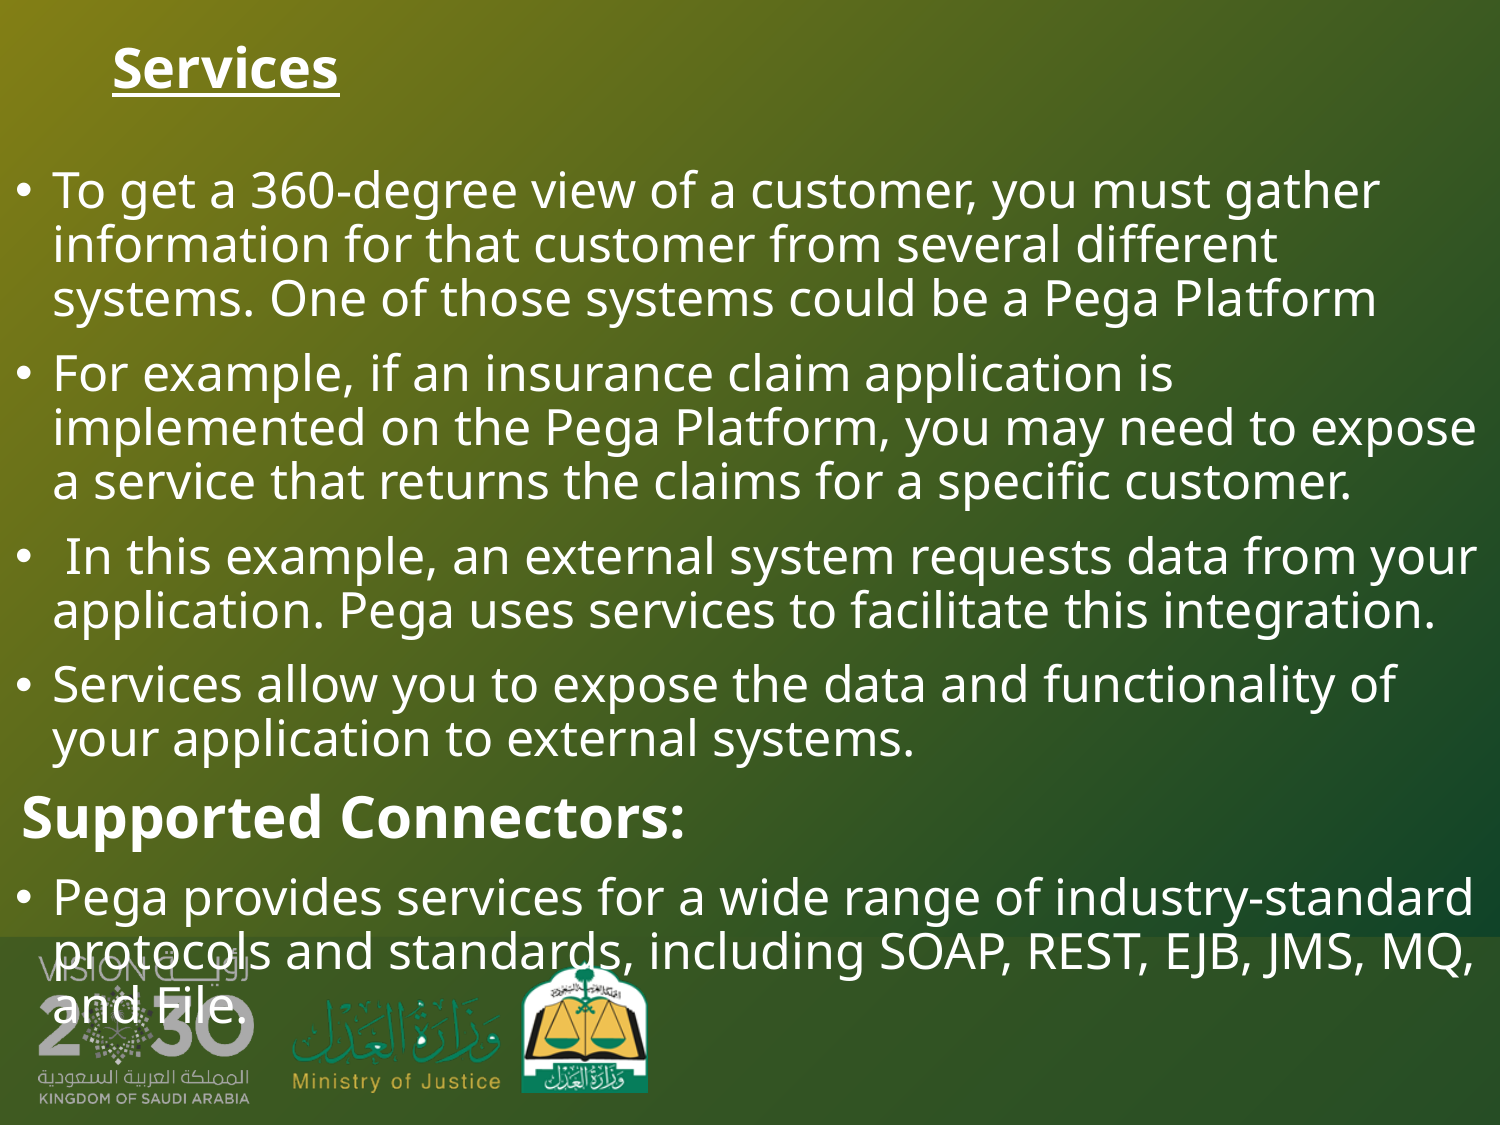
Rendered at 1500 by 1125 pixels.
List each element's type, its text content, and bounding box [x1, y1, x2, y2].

title Services [0, 33, 453, 109]
picture [292, 959, 648, 1093]
text_box To get a 360-degree view of a customer, you must gather information for that customer from several different systems. One of those systems could be a Pega Platform For example, if an insurance claim application is implemented on the Pega Platform, you may need to expose a service that returns the claims for a specific customer. In this example, an external system requests data from your application. Pega uses services to facilitate this integration. Services allow you to expose the data and functionality of your application to external systems. Supported Connectors: Pega provides services for a wide range of industry-standard protocols and standards, including SOAP, REST, EJB, JMS, MQ, and File. [0, 157, 1500, 1125]
picture [38, 948, 254, 1105]
